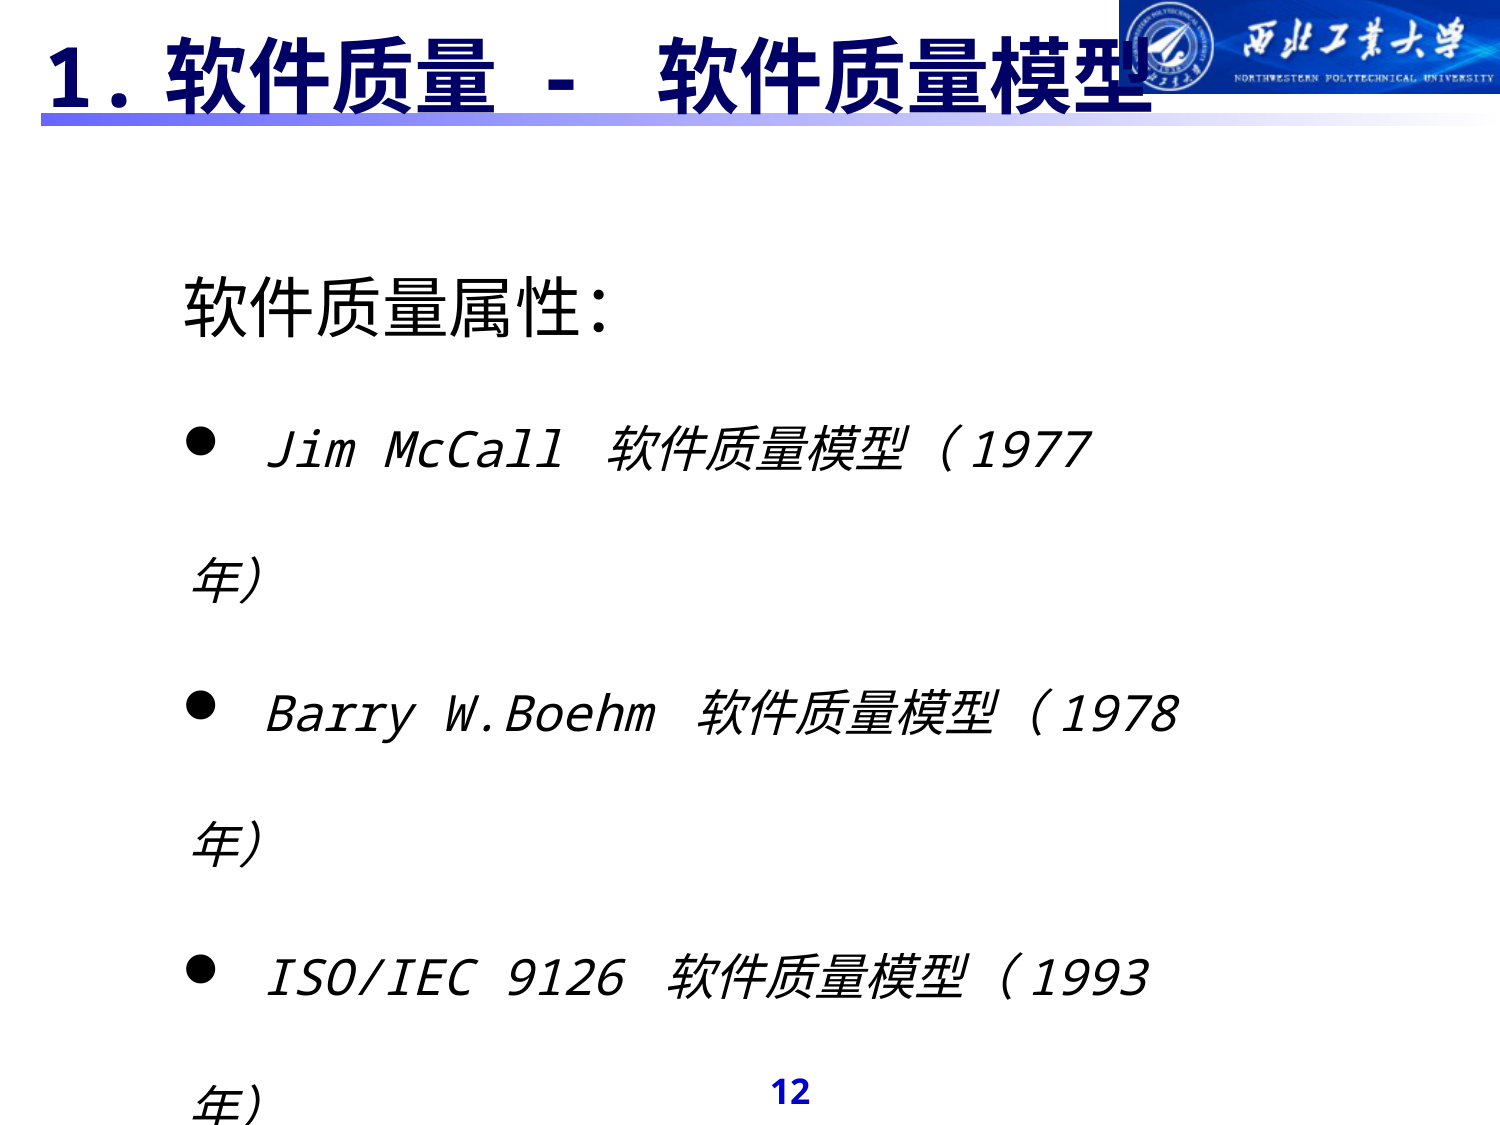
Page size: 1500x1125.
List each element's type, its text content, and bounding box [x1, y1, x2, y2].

text_box 软件质量属性： Jim McCall 软件质量模型（1977 年） Barry W.Boehm 软件质量模型（1978 年） ISO/IEC 9126 软件质量模型（1993 年） ISO/IEC 25010 软件质量模型（2011 年） [117, 162, 1199, 1125]
picture [1119, 0, 1500, 94]
title 1.软件质量 - 软件质量模型 [29, 17, 1401, 132]
